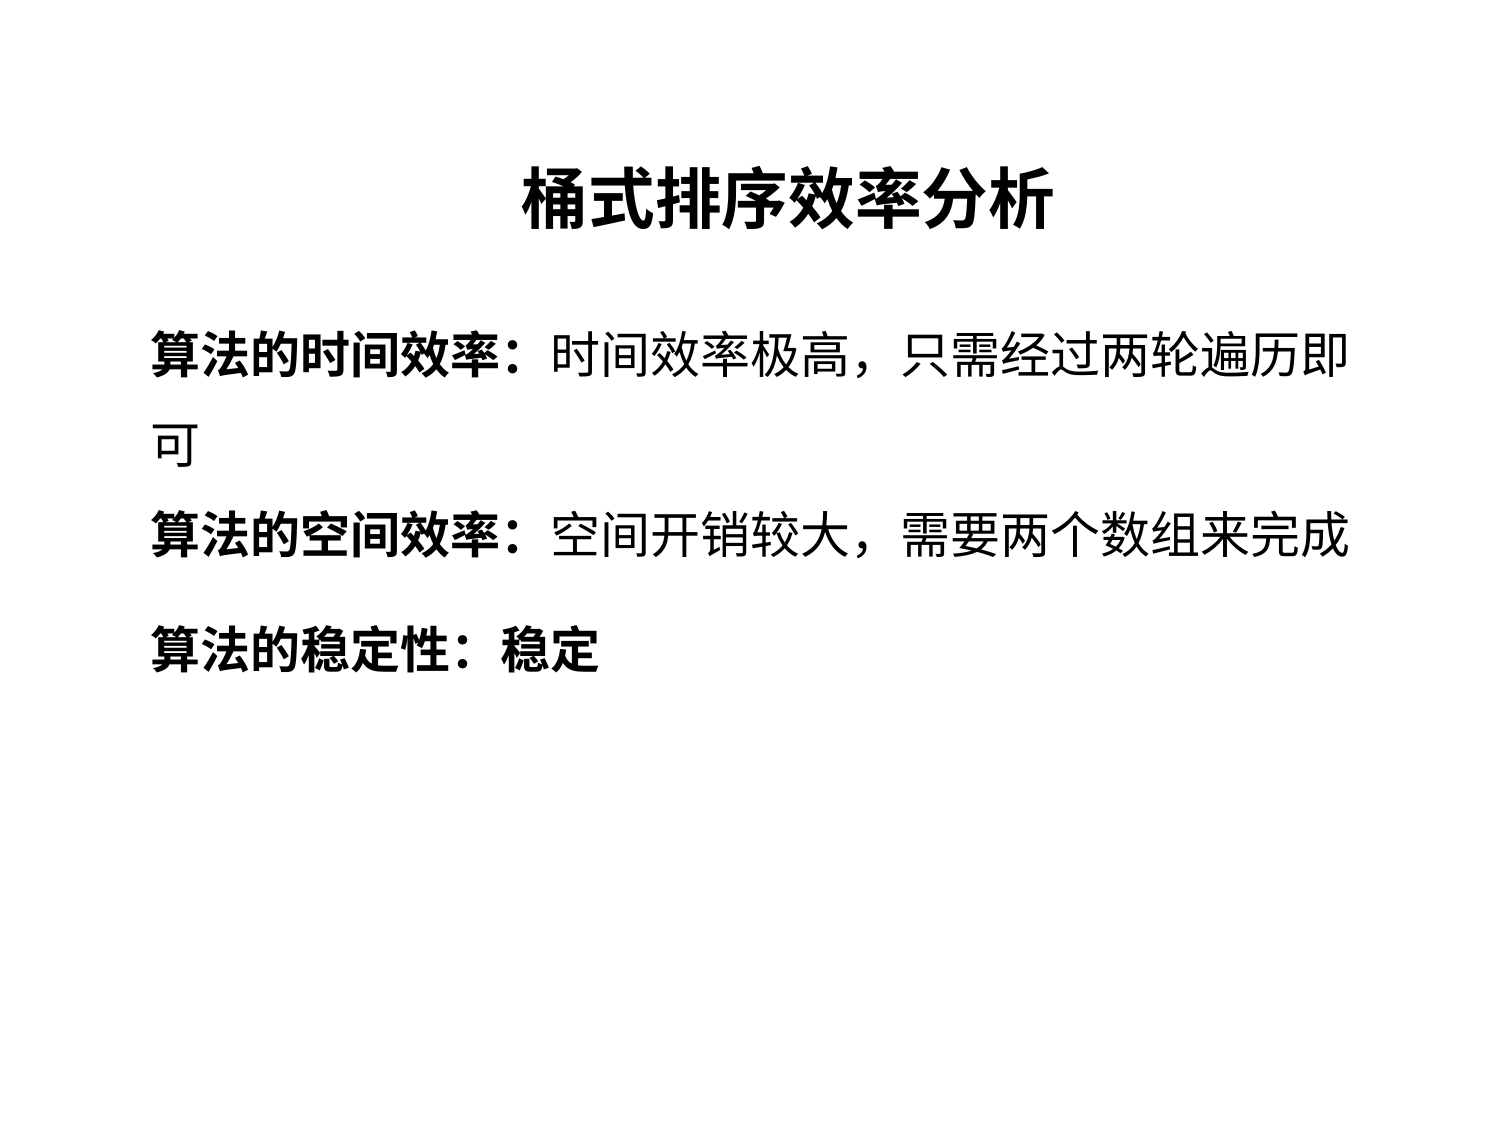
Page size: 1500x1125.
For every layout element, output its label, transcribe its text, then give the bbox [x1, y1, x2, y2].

text_box 算法的时间效率：时间效率极高，只需经过两轮遍历即可 算法的空间效率：空间开销较大，需要两个数组来完成 算法的稳定性：稳定 [135, 285, 1376, 686]
text_box 桶式排序效率分析 [506, 148, 1081, 244]
